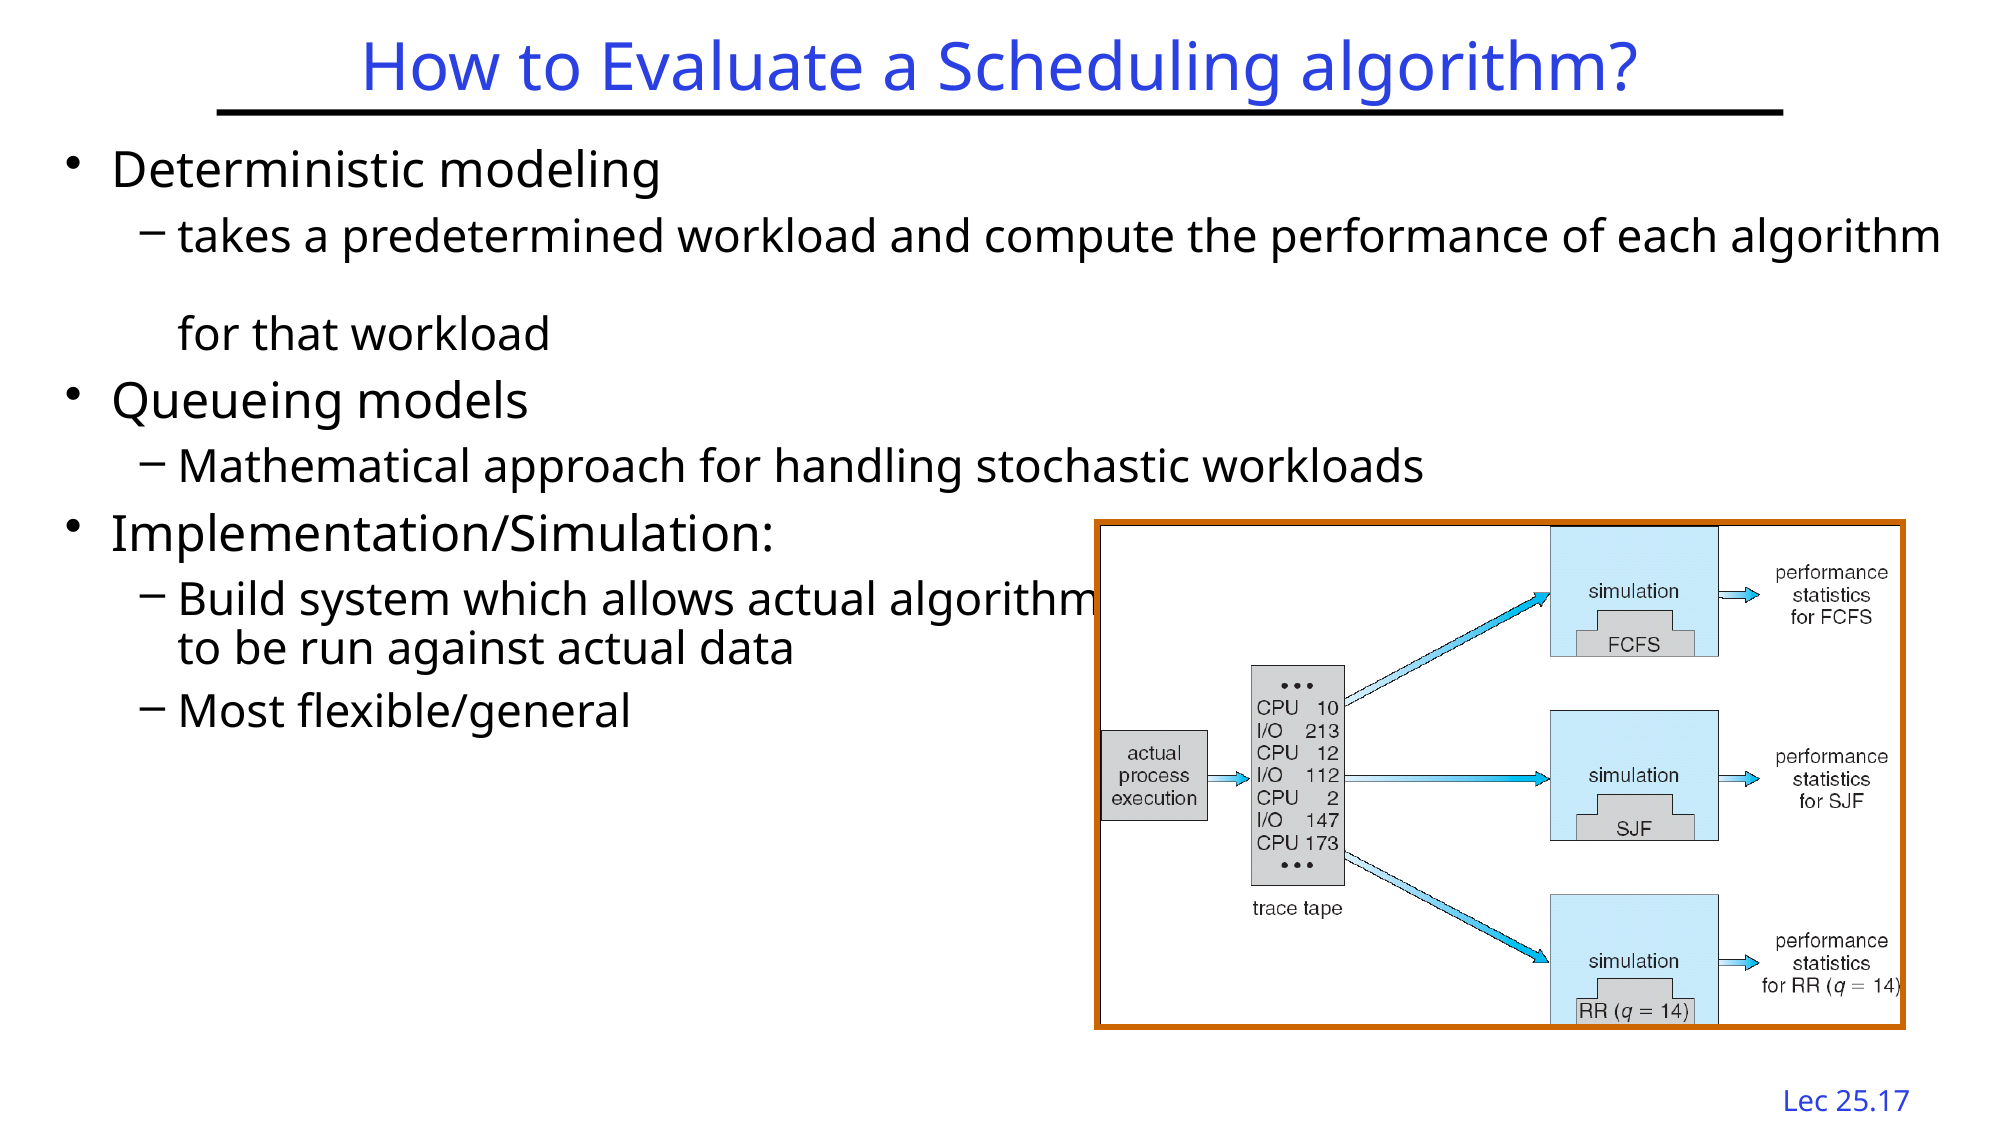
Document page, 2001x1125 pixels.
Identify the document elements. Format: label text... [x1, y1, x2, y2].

picture [1099, 524, 1901, 1024]
list Deterministic modeling takes a predetermined workload and compute the performance of each algorithm for that workload Queueing models Mathematical approach for handling stochastic workloads Implementation/Simulation: Build system which allows actual algorithms to be run against actual data Most flexible/general [50, 137, 1963, 975]
title How to Evaluate a Scheduling algorithm? [216, 24, 1784, 113]
